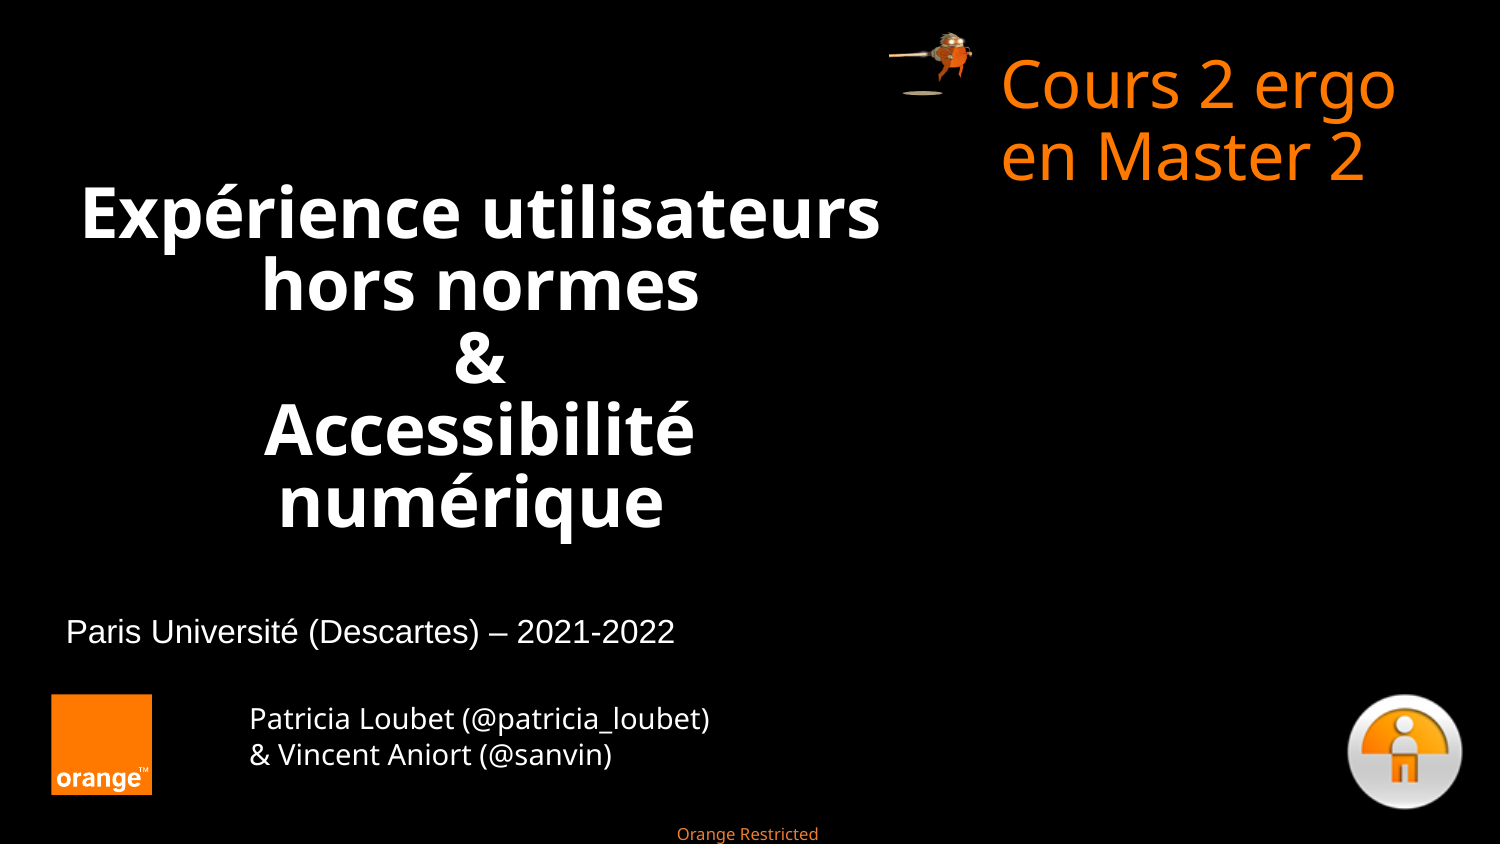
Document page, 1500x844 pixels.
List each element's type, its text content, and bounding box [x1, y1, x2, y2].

text_box Patricia Loubet (@patricia_loubet) & Vincent Aniort (@sanvin) [159, 693, 910, 779]
picture [889, 32, 974, 96]
picture [1336, 681, 1475, 816]
title Expérience utilisateurs hors normes & Accessibilité numérique [51, 173, 910, 434]
subtitle Paris Université (Descartes) – 2021-2022 [51, 607, 844, 670]
list Cours 2 ergo en Master 2 [985, 43, 1483, 603]
